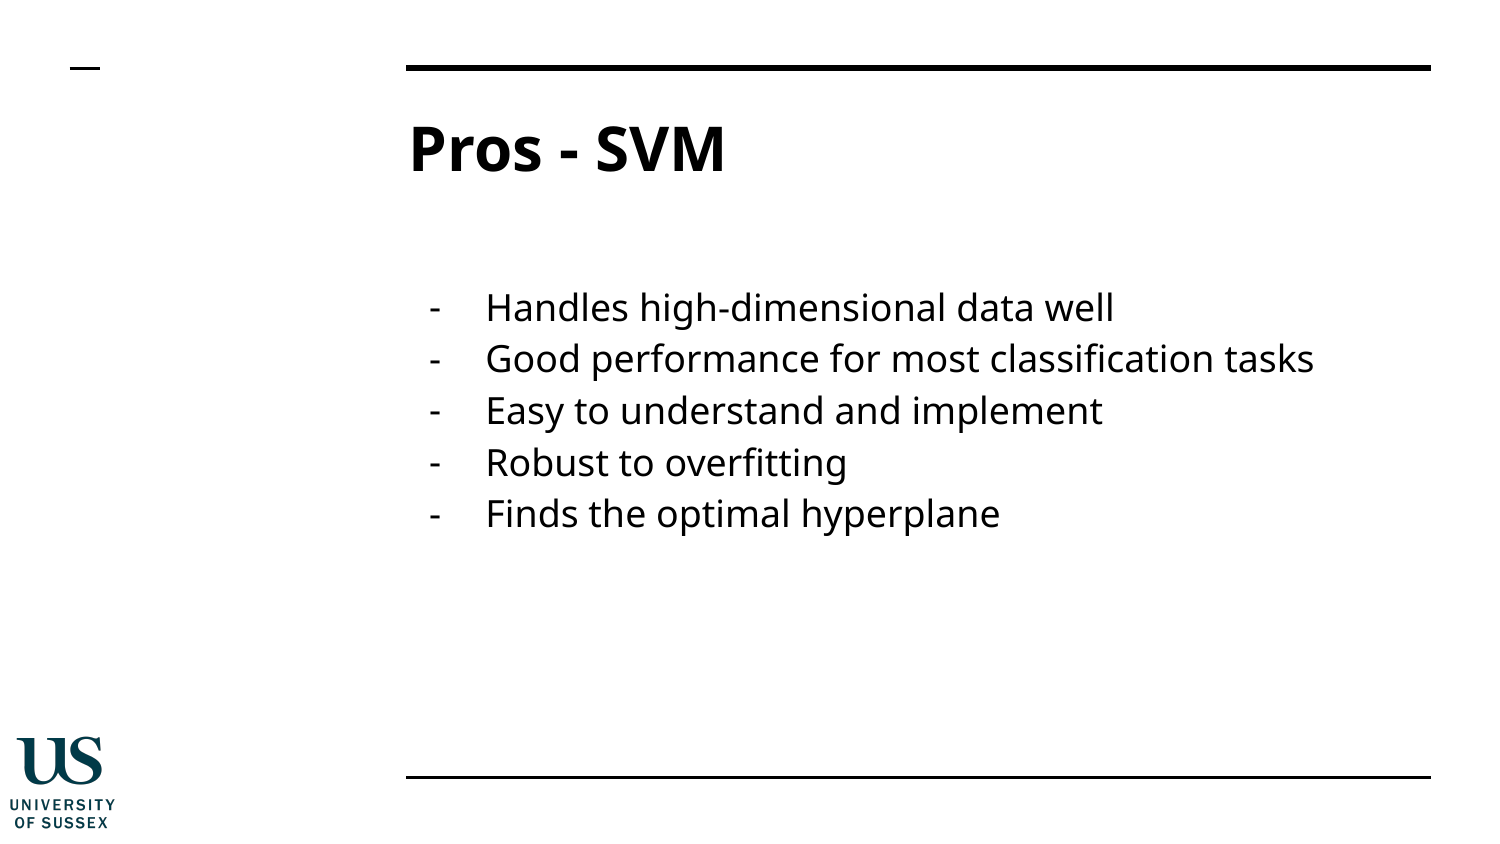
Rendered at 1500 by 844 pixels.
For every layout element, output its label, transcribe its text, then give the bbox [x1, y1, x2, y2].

picture [0, 721, 123, 844]
title Pros - SVM [393, 94, 1431, 199]
list Handles high-dimensional data well Good performance for most classification tasks Easy to understand and implement Robust to overfitting Finds the optimal hyperplane [395, 261, 1459, 755]
